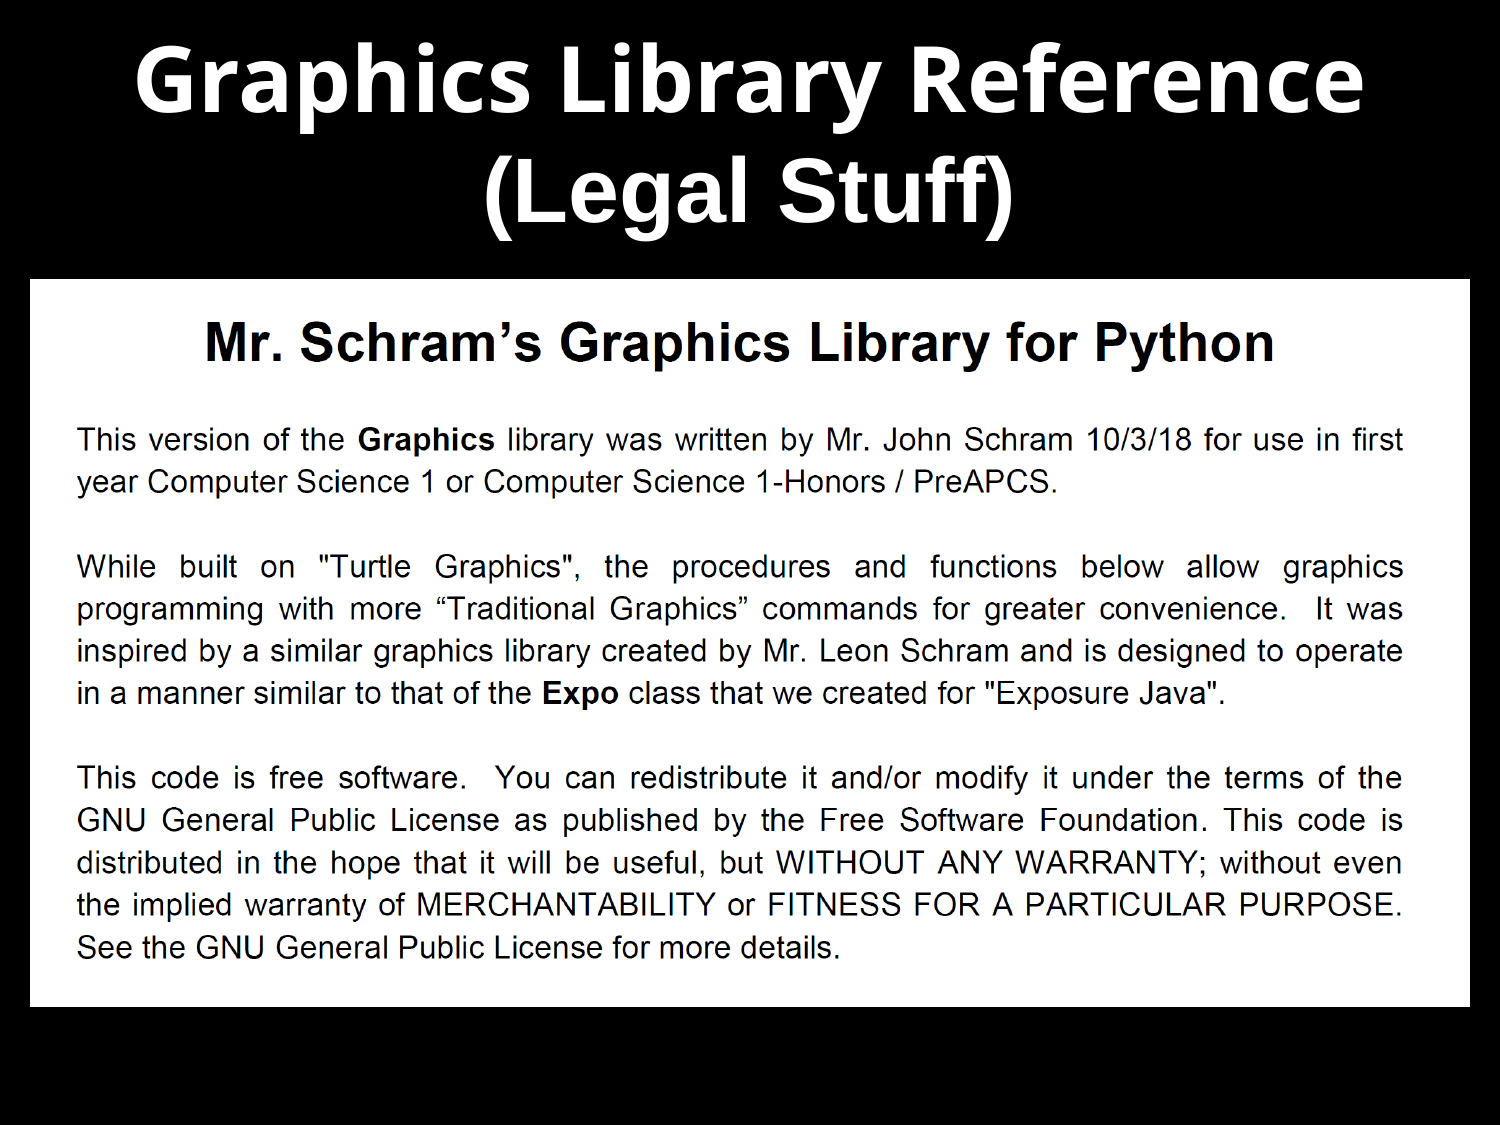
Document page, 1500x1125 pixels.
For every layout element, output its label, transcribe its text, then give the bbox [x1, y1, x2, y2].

title Graphics Library Reference (Legal Stuff) [0, 0, 1500, 263]
picture [29, 279, 1471, 1007]
